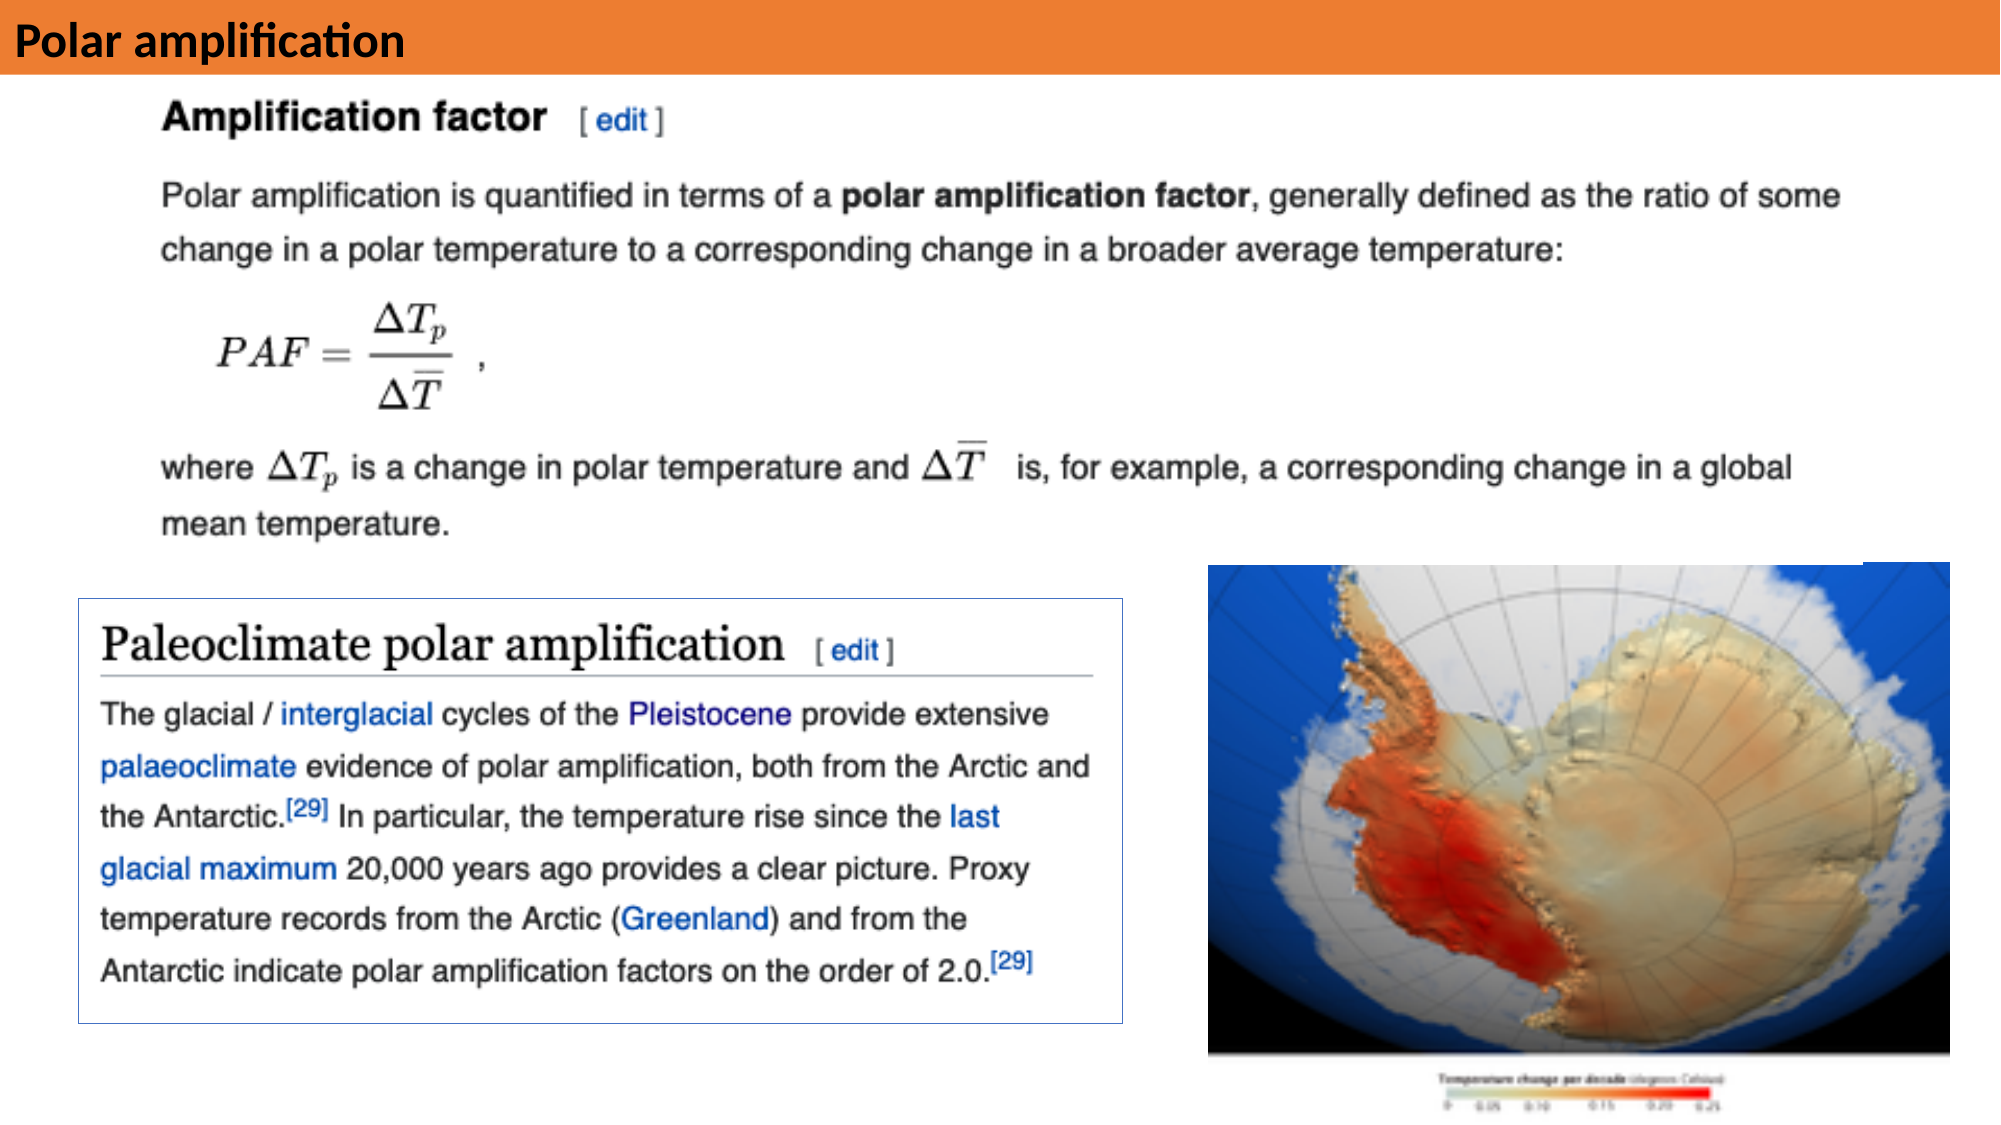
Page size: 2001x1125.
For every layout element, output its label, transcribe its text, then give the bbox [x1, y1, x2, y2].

text_box Polar amplification [0, 0, 2000, 75]
picture [78, 598, 1123, 1024]
picture [137, 75, 1950, 1125]
